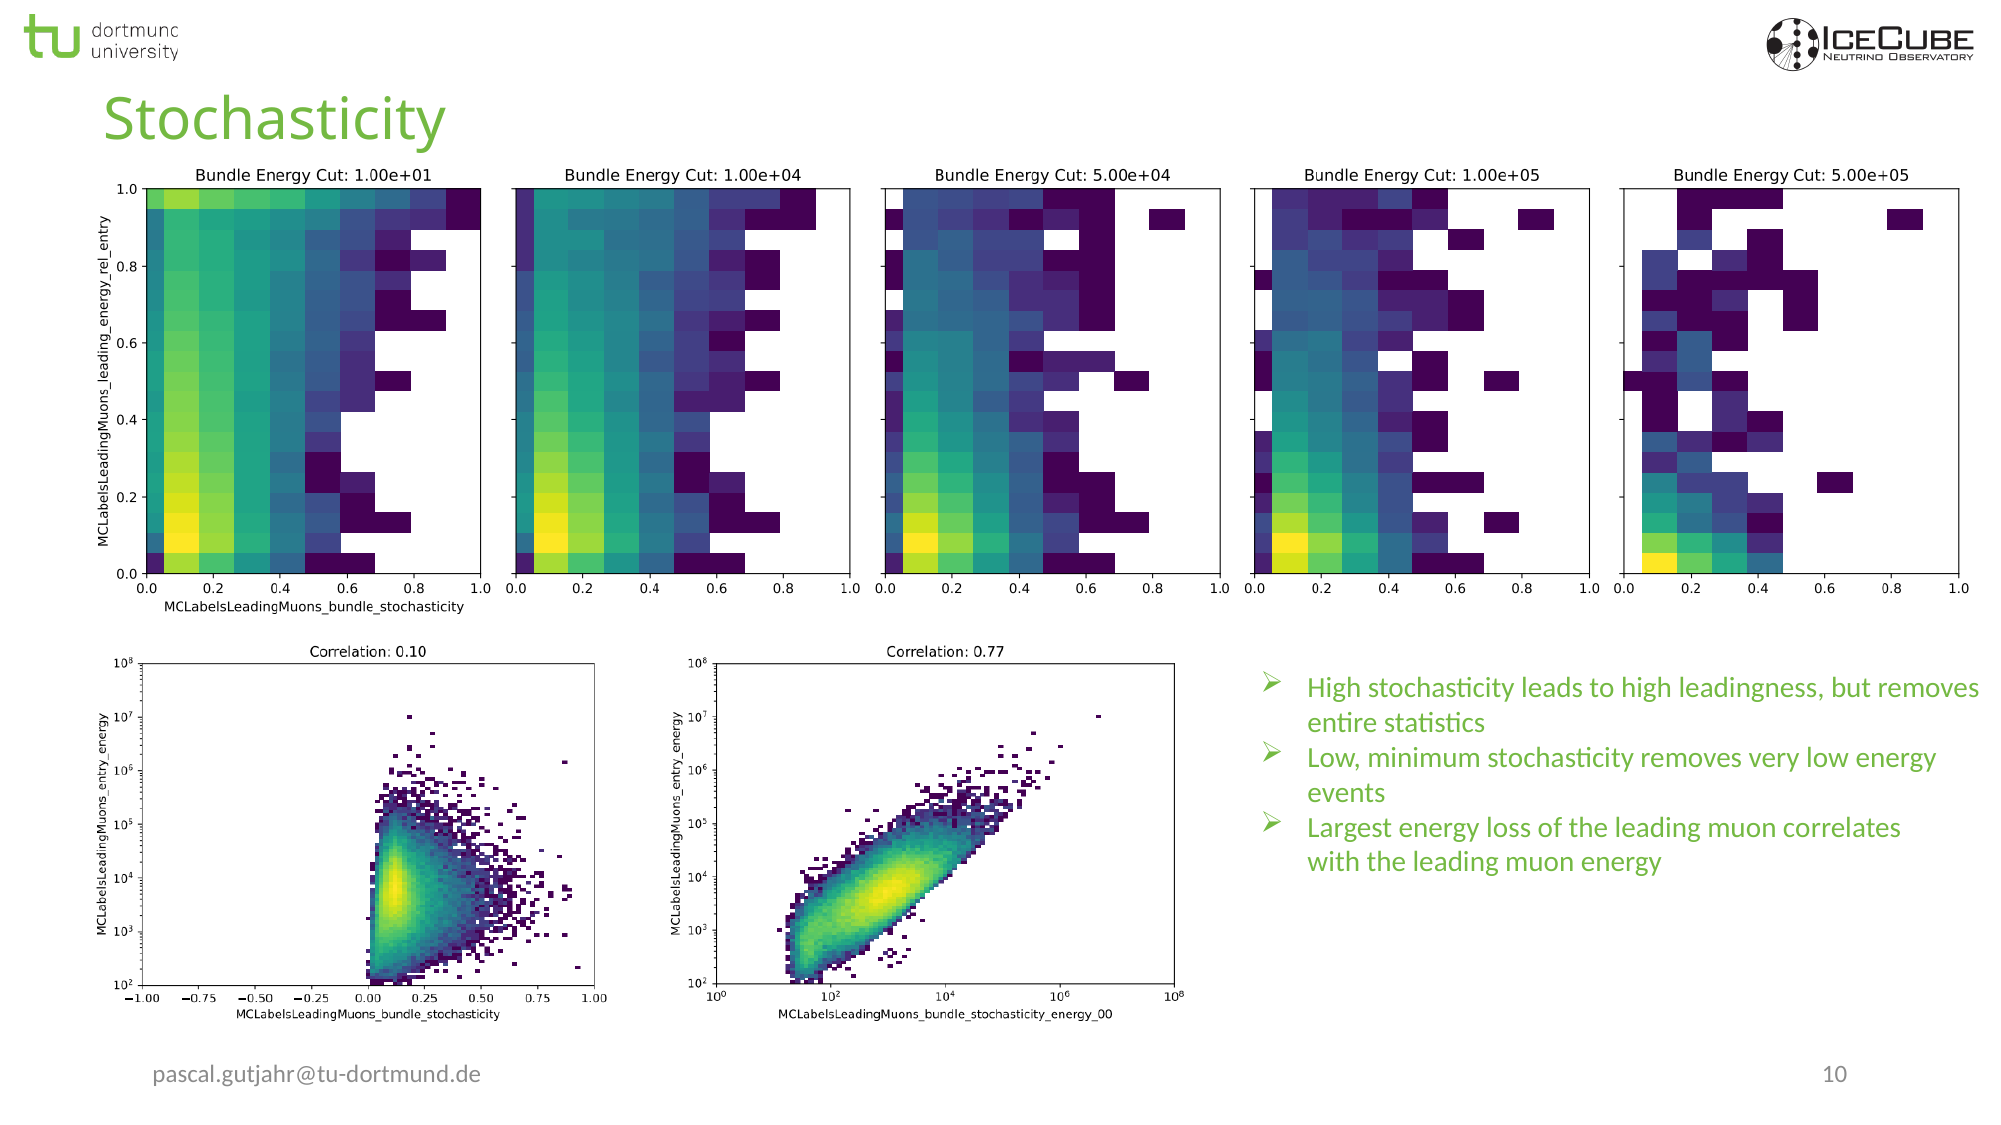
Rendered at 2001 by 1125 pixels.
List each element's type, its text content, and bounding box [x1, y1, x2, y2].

slide_number 10 [1412, 1042, 1863, 1103]
picture [662, 637, 1191, 1028]
slide_number pascal.gutjahr@tu-dortmund.de [137, 1042, 588, 1103]
title Stochasticity [88, 59, 1977, 182]
text_box High stochasticity leads to high leadingness, but removes entire statistics Low, minimum stochasticity removes very low energy events Largest energy loss of the leading muon correlates with the leading muon energy [1245, 660, 1996, 886]
picture [88, 637, 613, 1028]
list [88, 159, 1976, 622]
